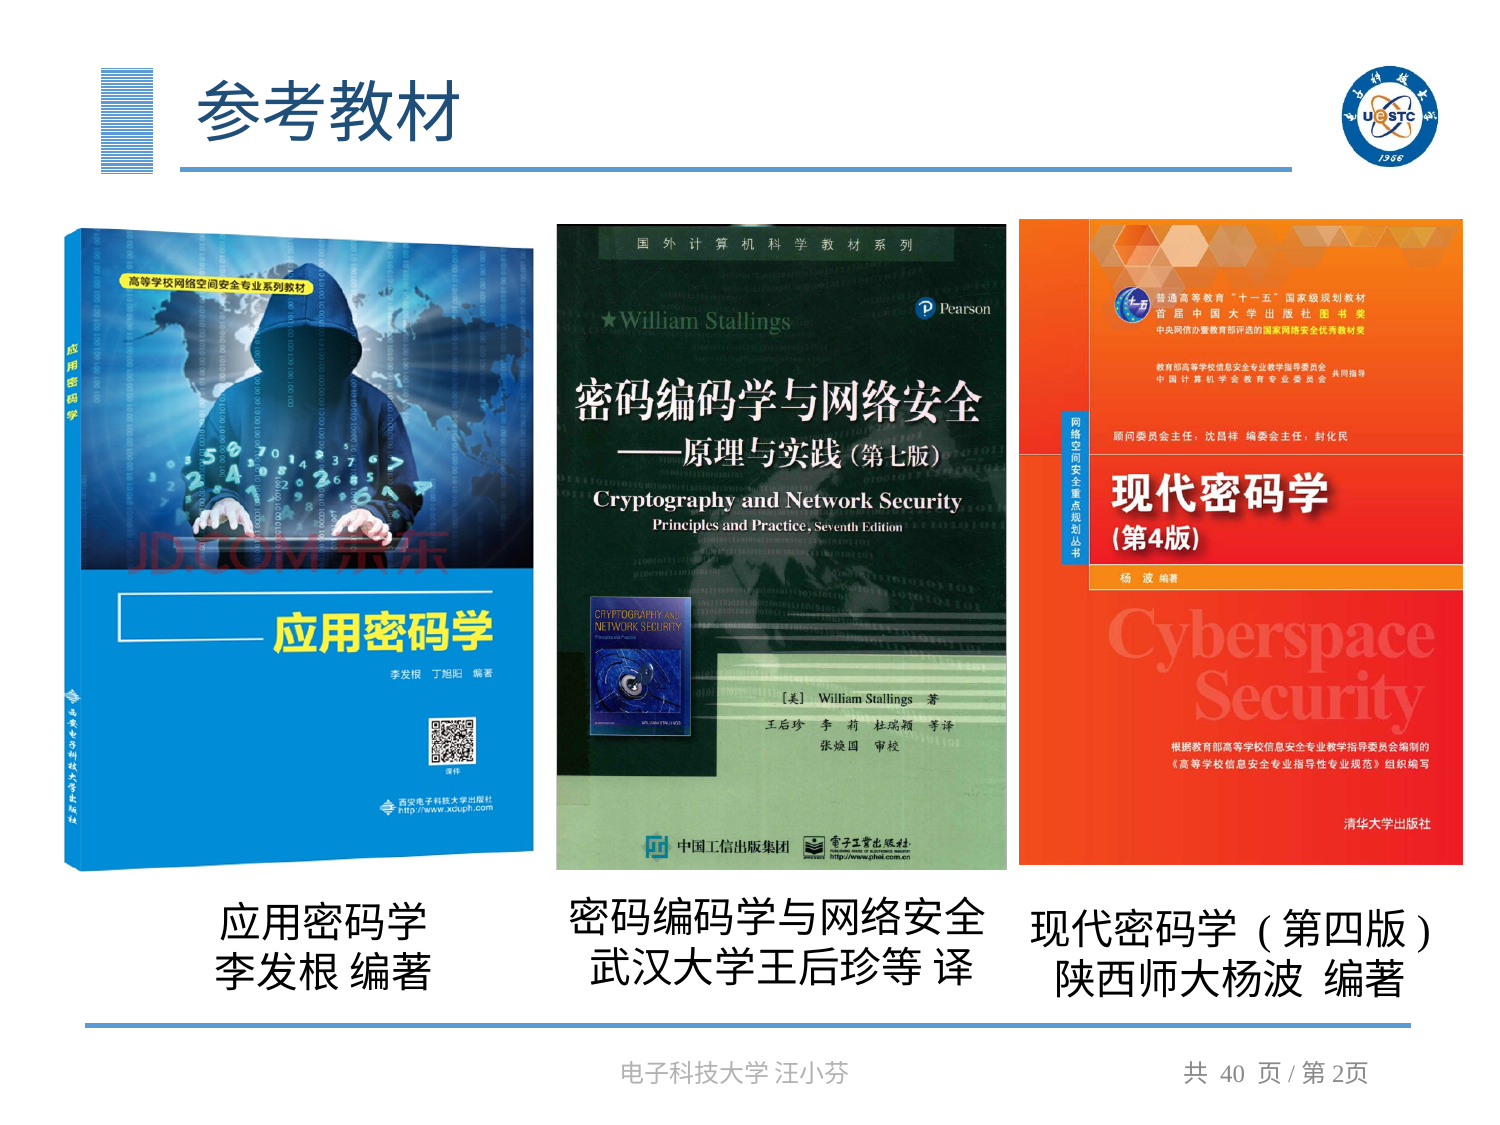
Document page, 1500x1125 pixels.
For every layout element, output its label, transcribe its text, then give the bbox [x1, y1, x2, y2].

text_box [57, 224, 545, 1005]
title 参考教材 [180, 59, 1293, 170]
picture [1339, 63, 1440, 171]
footer 电子科技大学 汪小芬 [444, 1042, 1025, 1103]
text_box 共 40 页/第2页 [1046, 1042, 1385, 1103]
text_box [1014, 219, 1463, 1012]
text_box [545, 224, 1027, 1000]
